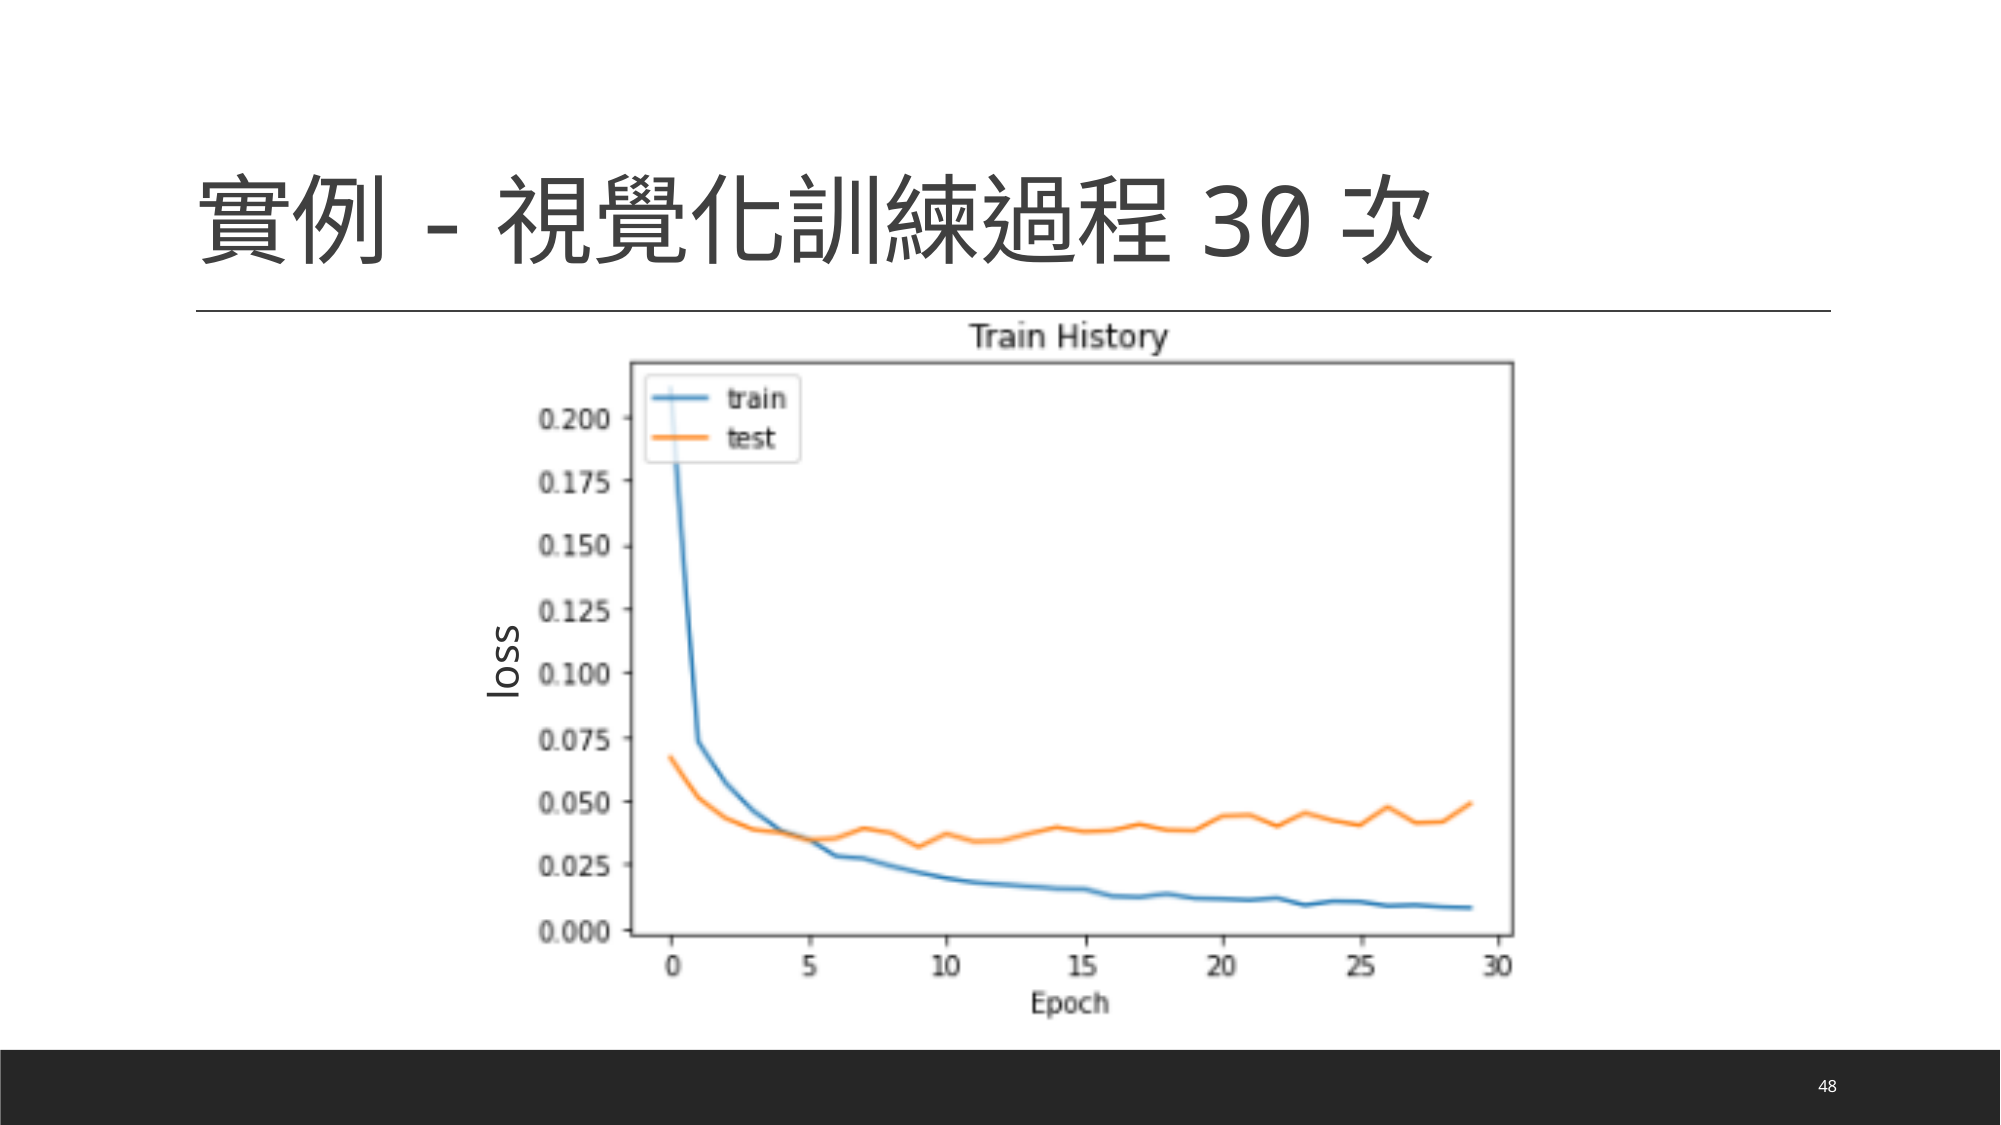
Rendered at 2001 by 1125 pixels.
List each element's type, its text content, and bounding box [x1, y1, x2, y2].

title 實例-視覺化訓練過程30次 [180, 47, 1830, 285]
picture [466, 313, 1534, 1033]
slide_number 48 [1803, 1057, 1932, 1118]
